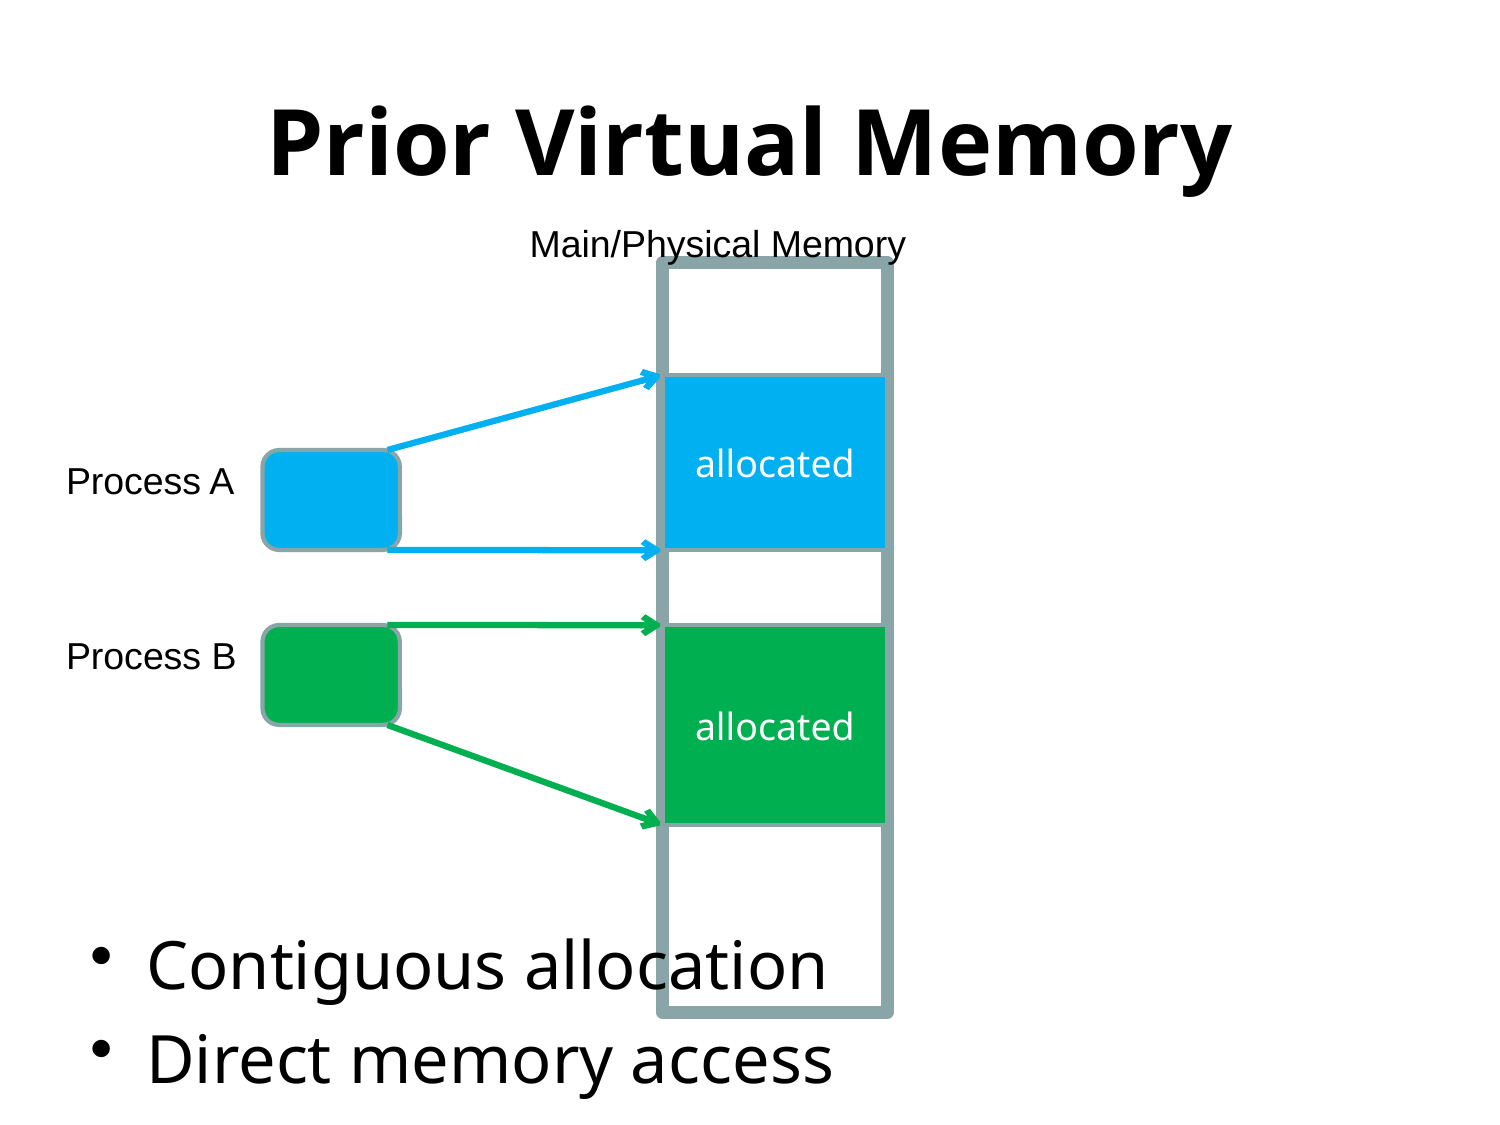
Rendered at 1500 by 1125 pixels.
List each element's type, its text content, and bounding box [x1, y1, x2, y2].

text_box [660, 1005, 889, 1014]
text_box Main/Physical Memory [514, 212, 922, 262]
text_box Process B [51, 624, 75, 685]
list Contiguous allocation Direct memory access Direct memory access [75, 262, 1425, 1005]
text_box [387, 724, 663, 826]
text_box Process A [51, 449, 75, 510]
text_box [387, 374, 663, 451]
title Prior Virtual Memory [75, 45, 1425, 233]
